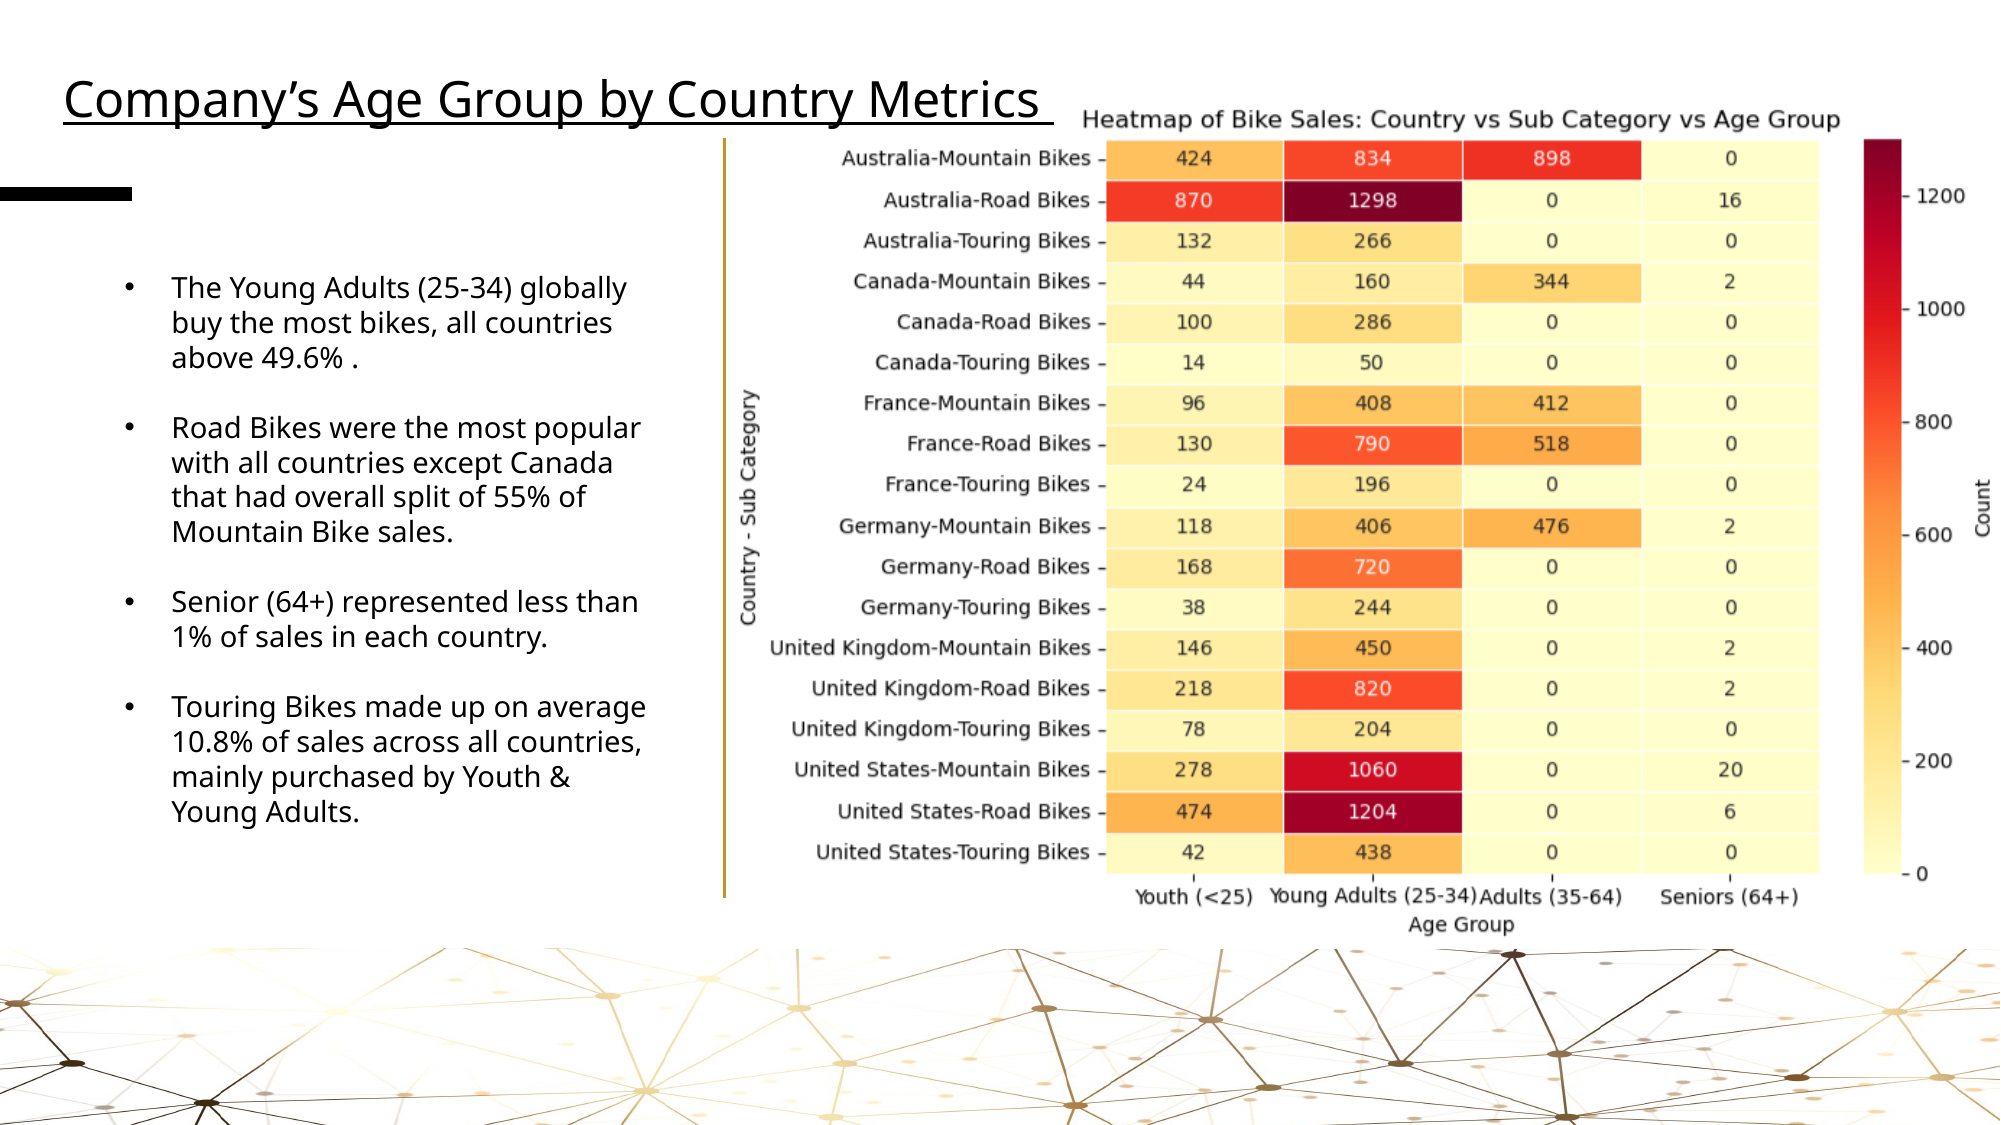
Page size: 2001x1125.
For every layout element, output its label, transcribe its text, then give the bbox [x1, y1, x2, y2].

text_box Company’s Age Group by Country Metrics [48, 69, 1075, 139]
picture [0, 103, 2000, 1125]
text_box The Young Adults (25-34) globally buy the most bikes, all countries above 49.6% . Road Bikes were the most popular with all countries except Canada that had overall split of 55% of Mountain Bike sales. Senior (64+) represented less than 1% of sales in each country. Touring Bikes made up on average 10.8% of sales across all countries, mainly purchased by Youth & Young Adults. [109, 261, 663, 876]
